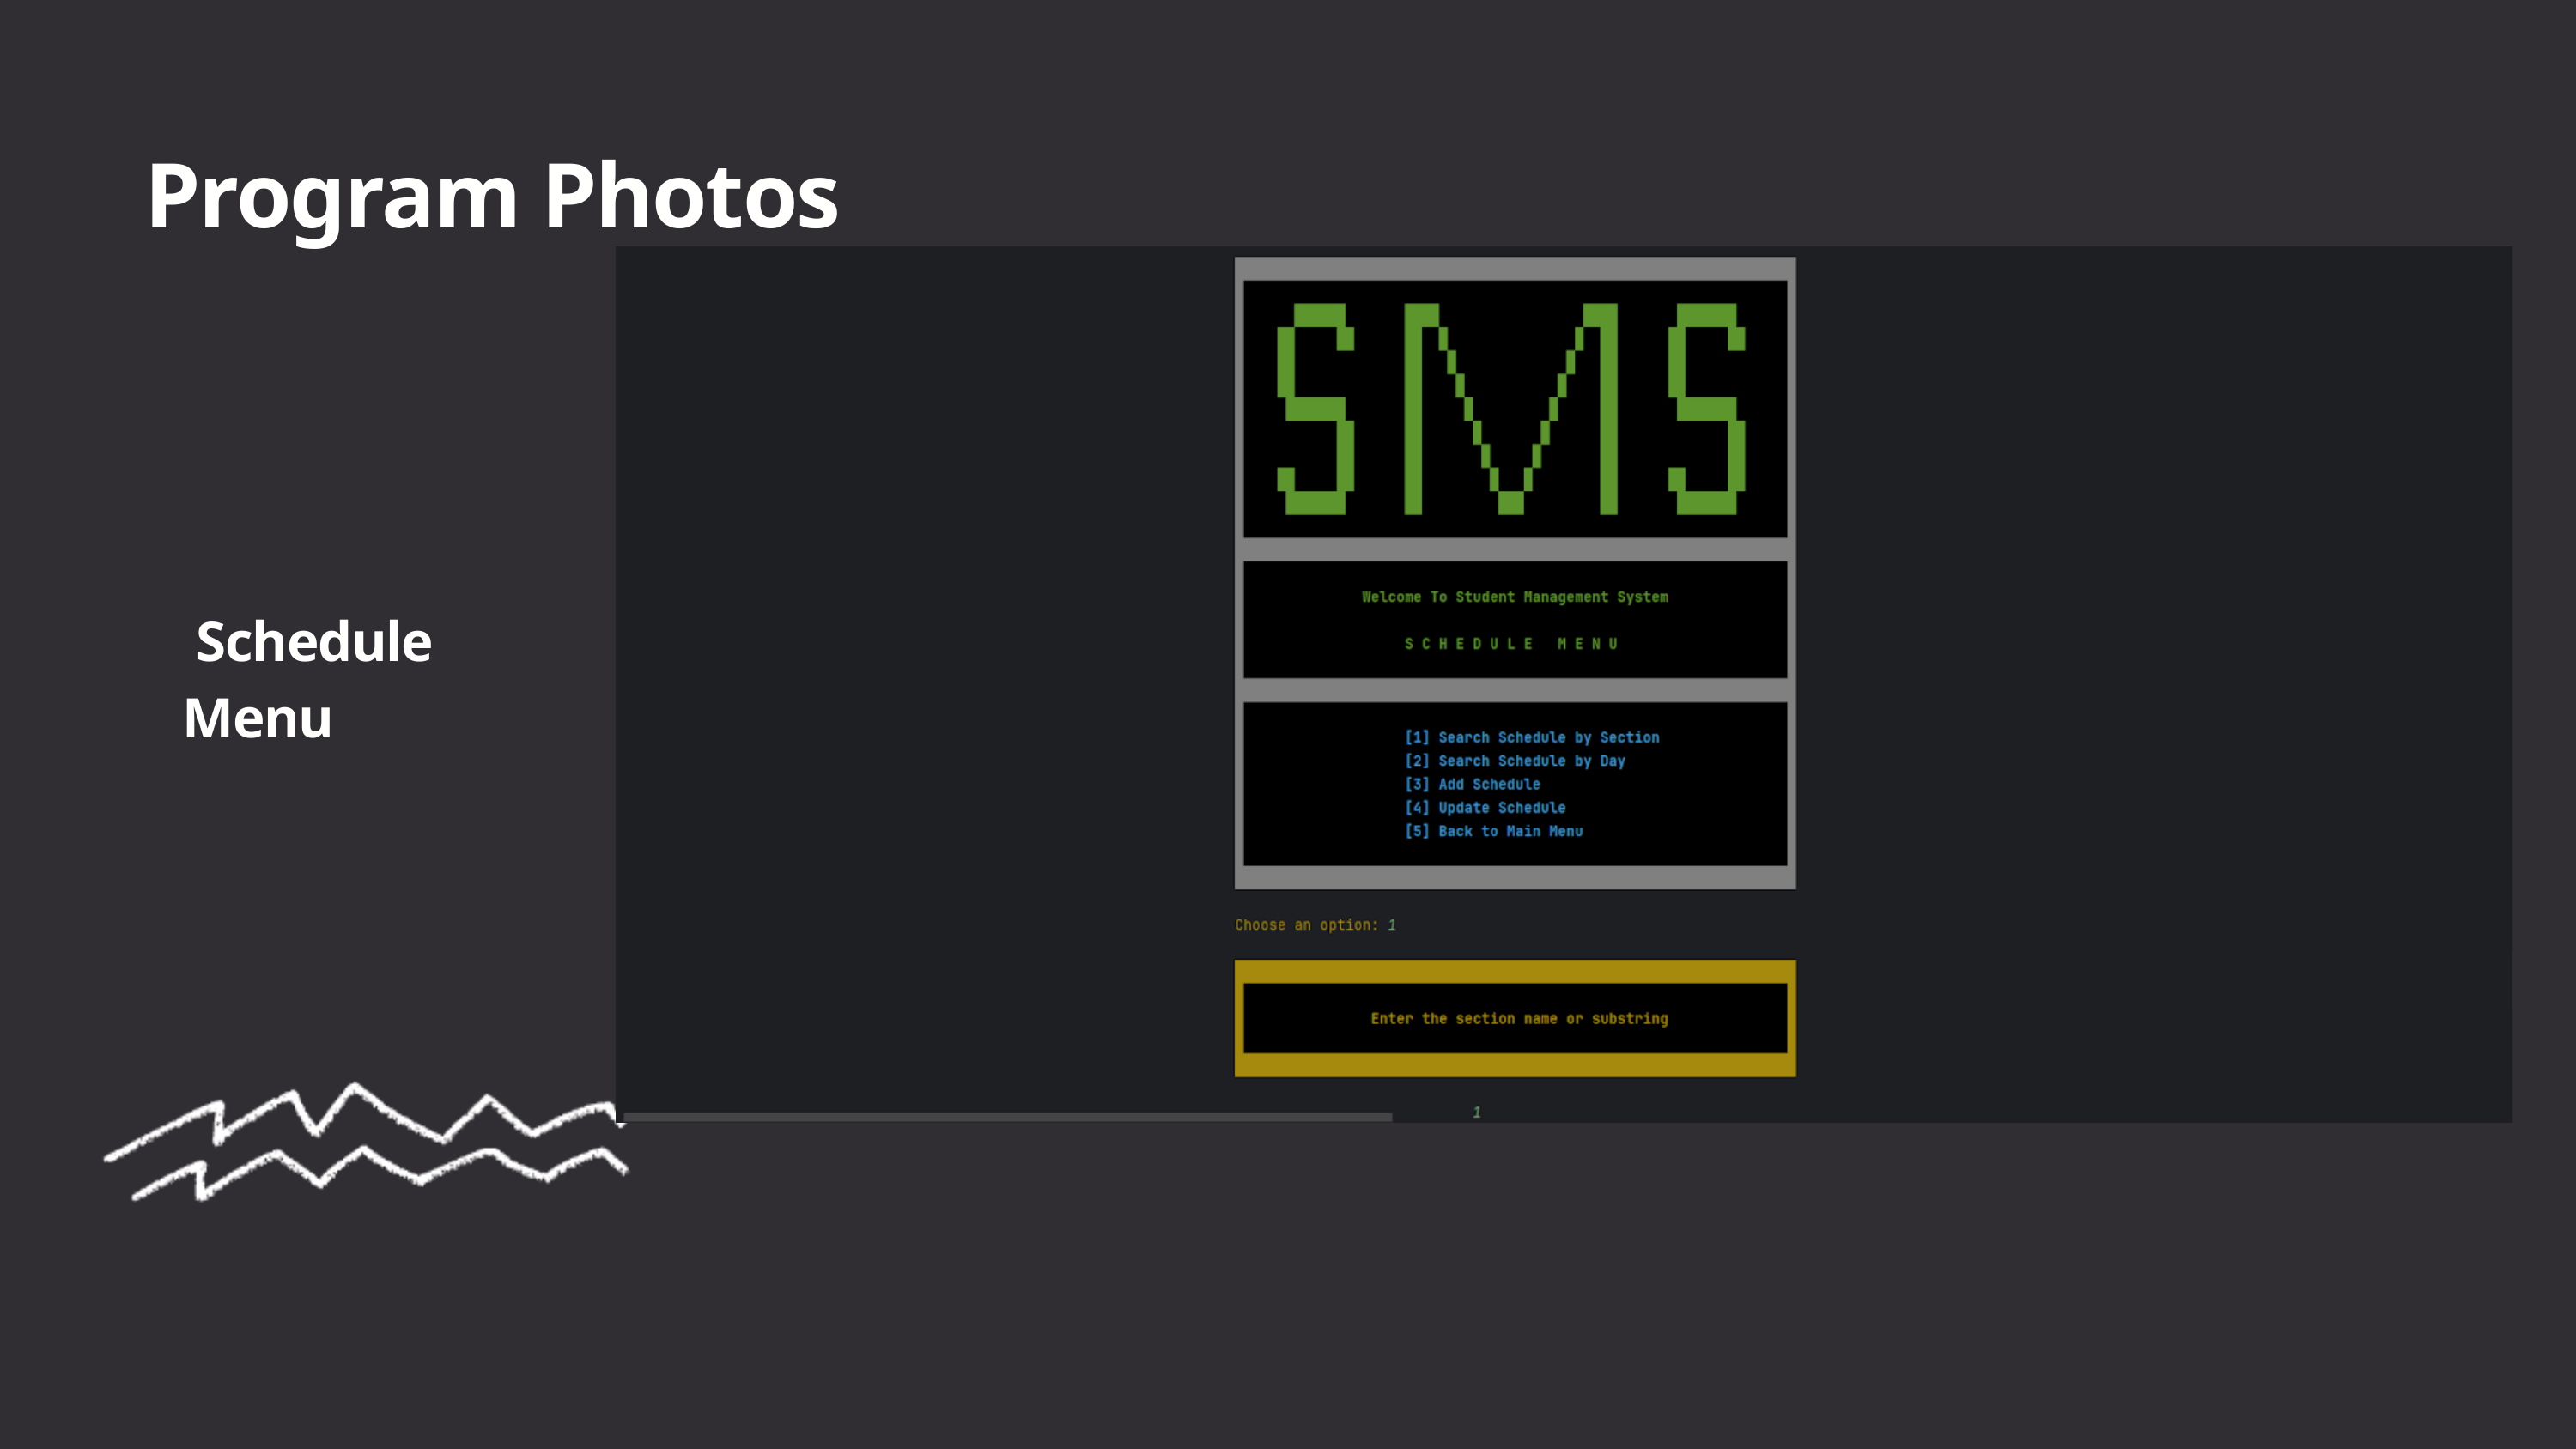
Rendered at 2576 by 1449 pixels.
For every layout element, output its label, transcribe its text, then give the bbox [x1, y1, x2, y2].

text_box Program Photos [144, 161, 1691, 246]
text_box Schedule Menu [182, 596, 537, 826]
picture [58, 246, 2513, 1229]
